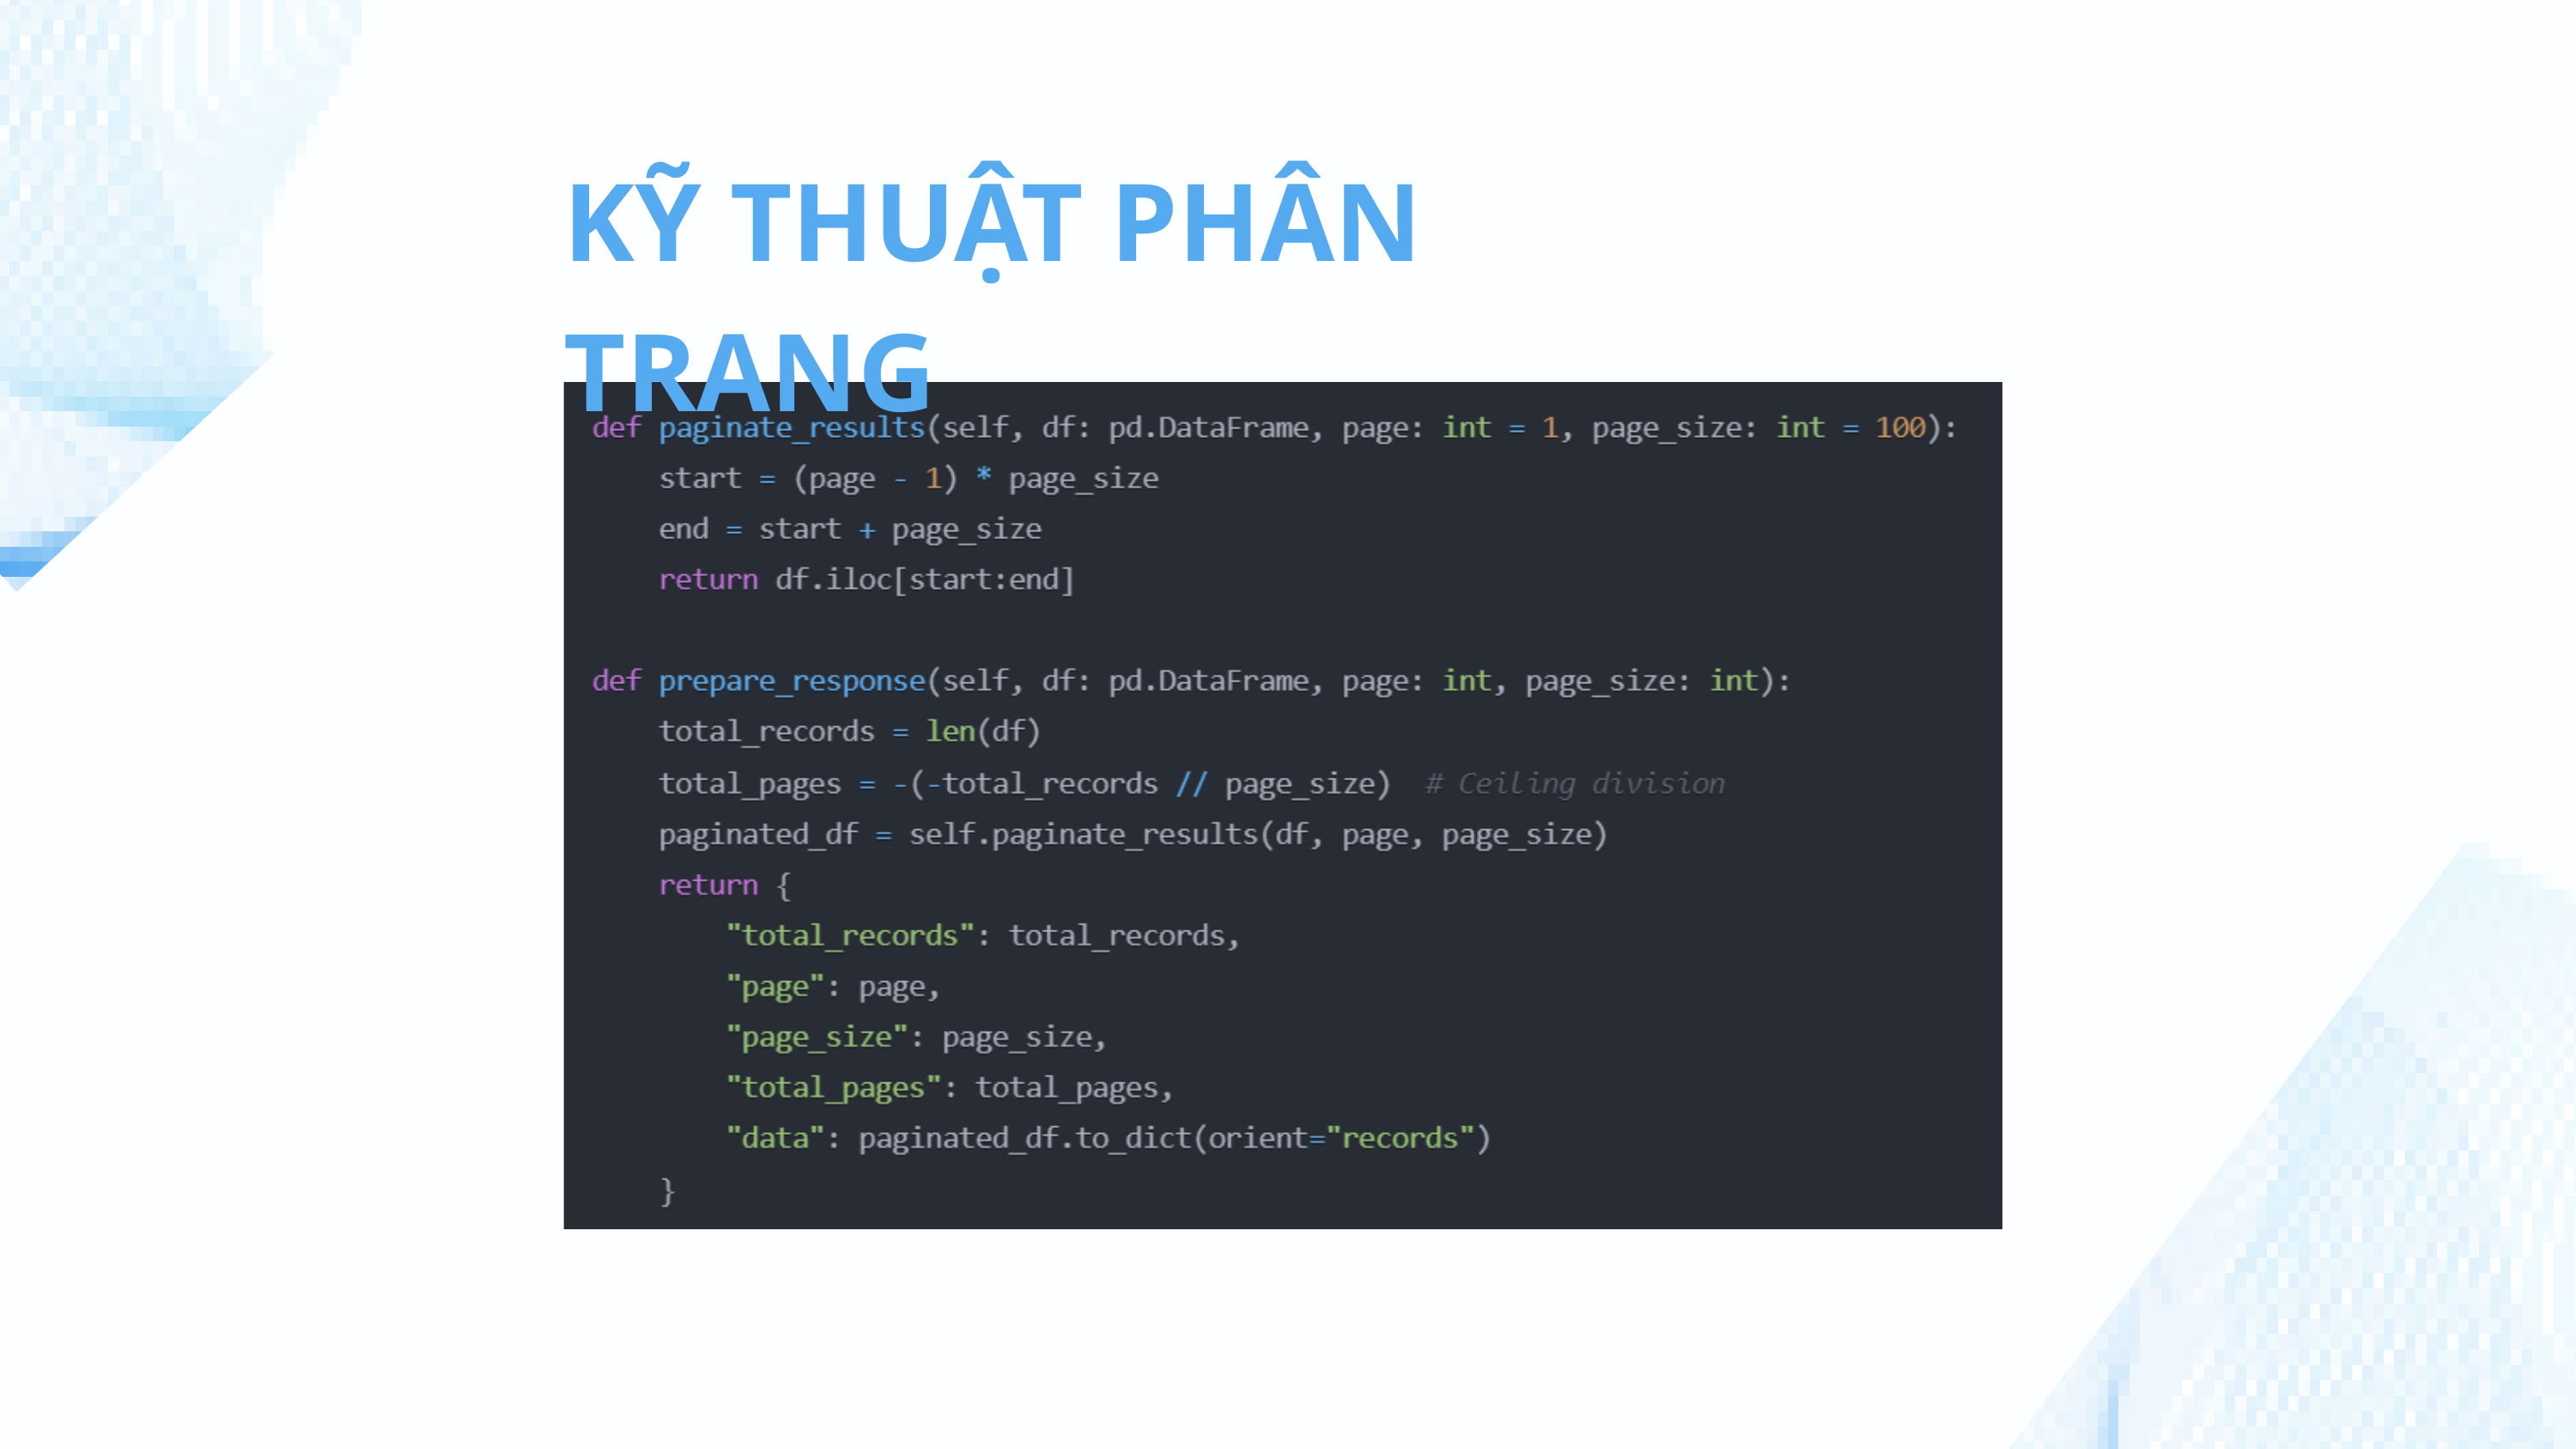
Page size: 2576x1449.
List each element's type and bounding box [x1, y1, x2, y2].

text_box [563, 144, 1652, 439]
text_box [2008, 782, 2576, 1449]
text_box [0, 0, 638, 592]
text_box [563, 382, 2003, 1229]
